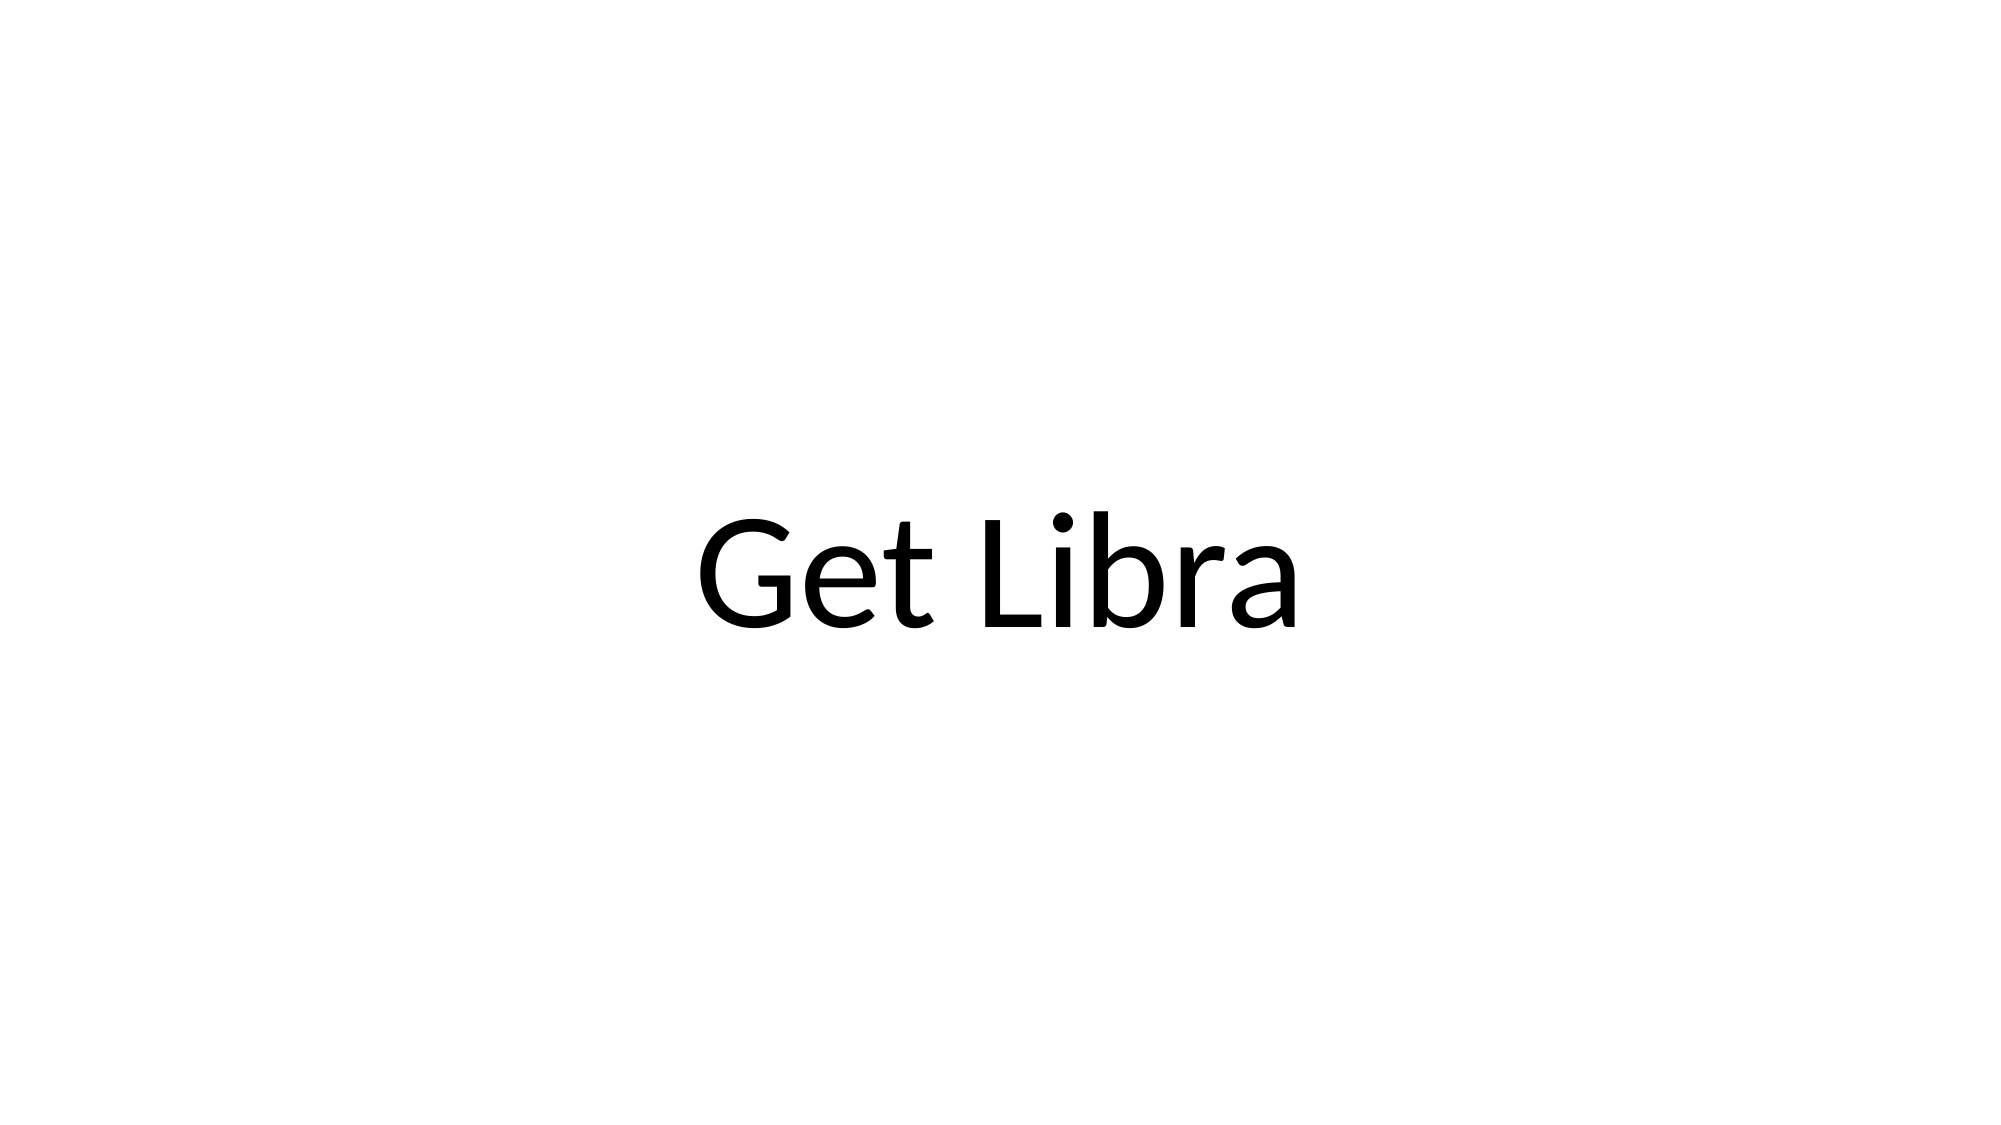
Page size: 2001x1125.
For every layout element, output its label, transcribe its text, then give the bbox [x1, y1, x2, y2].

text_box Get Libra [679, 453, 1321, 669]
